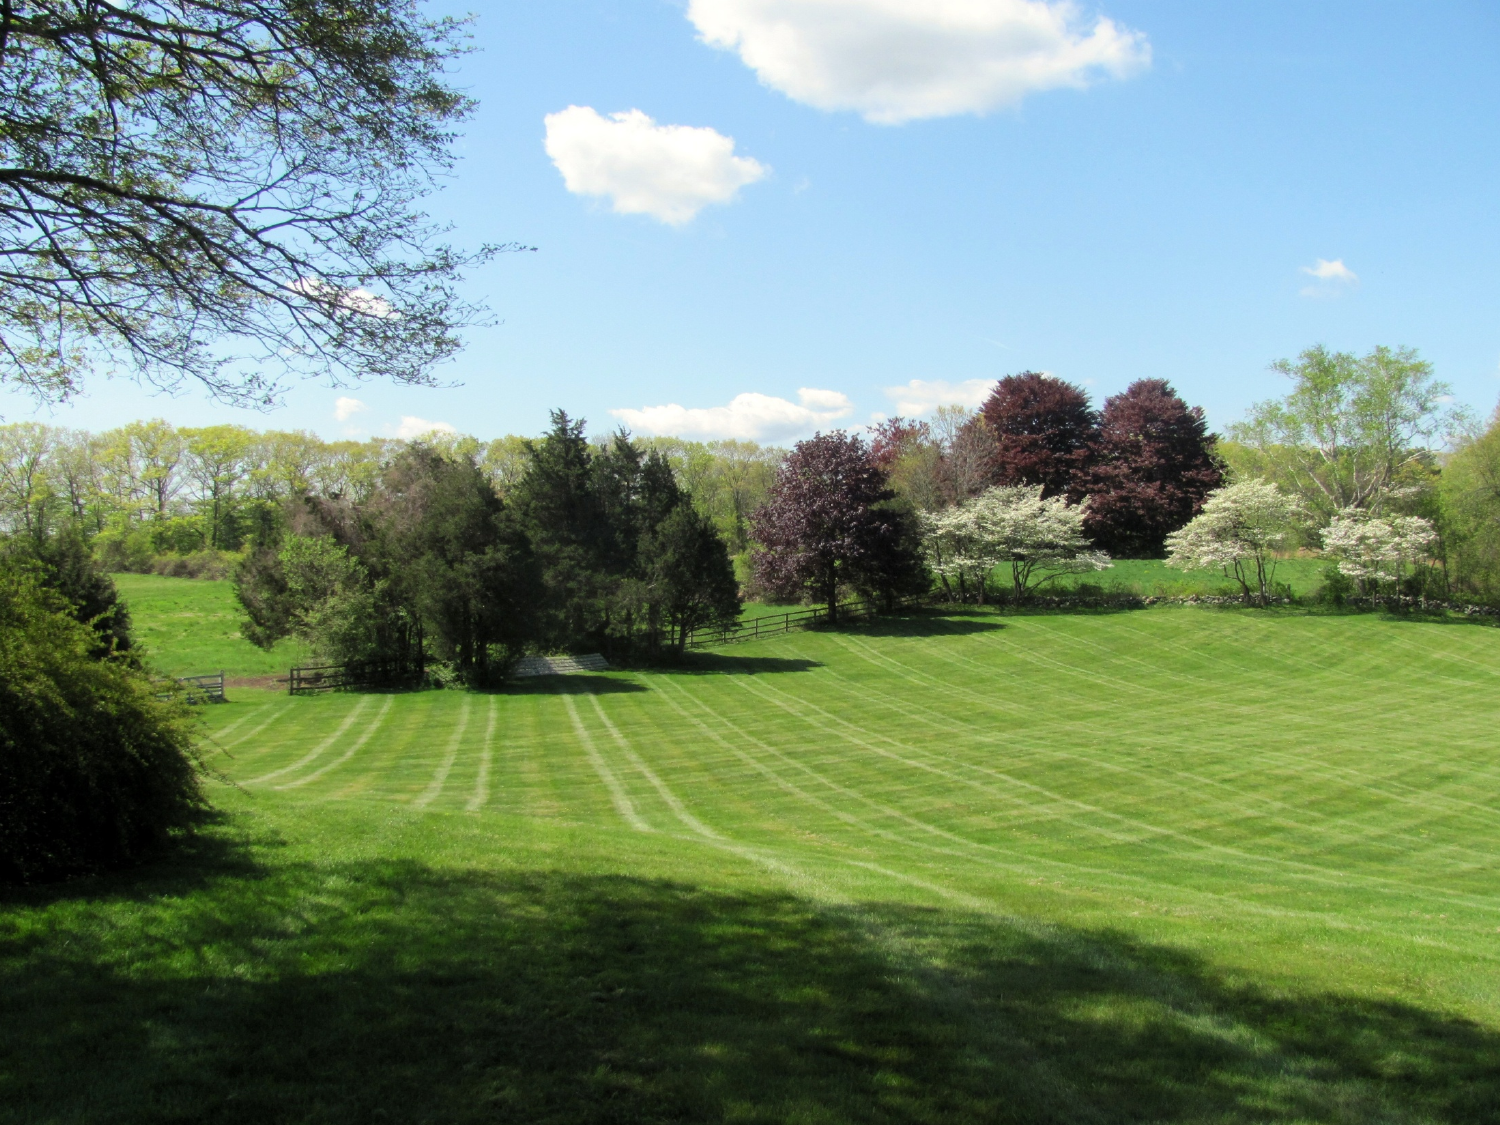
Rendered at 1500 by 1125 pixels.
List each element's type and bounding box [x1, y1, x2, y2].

list [0, 0, 1500, 1125]
